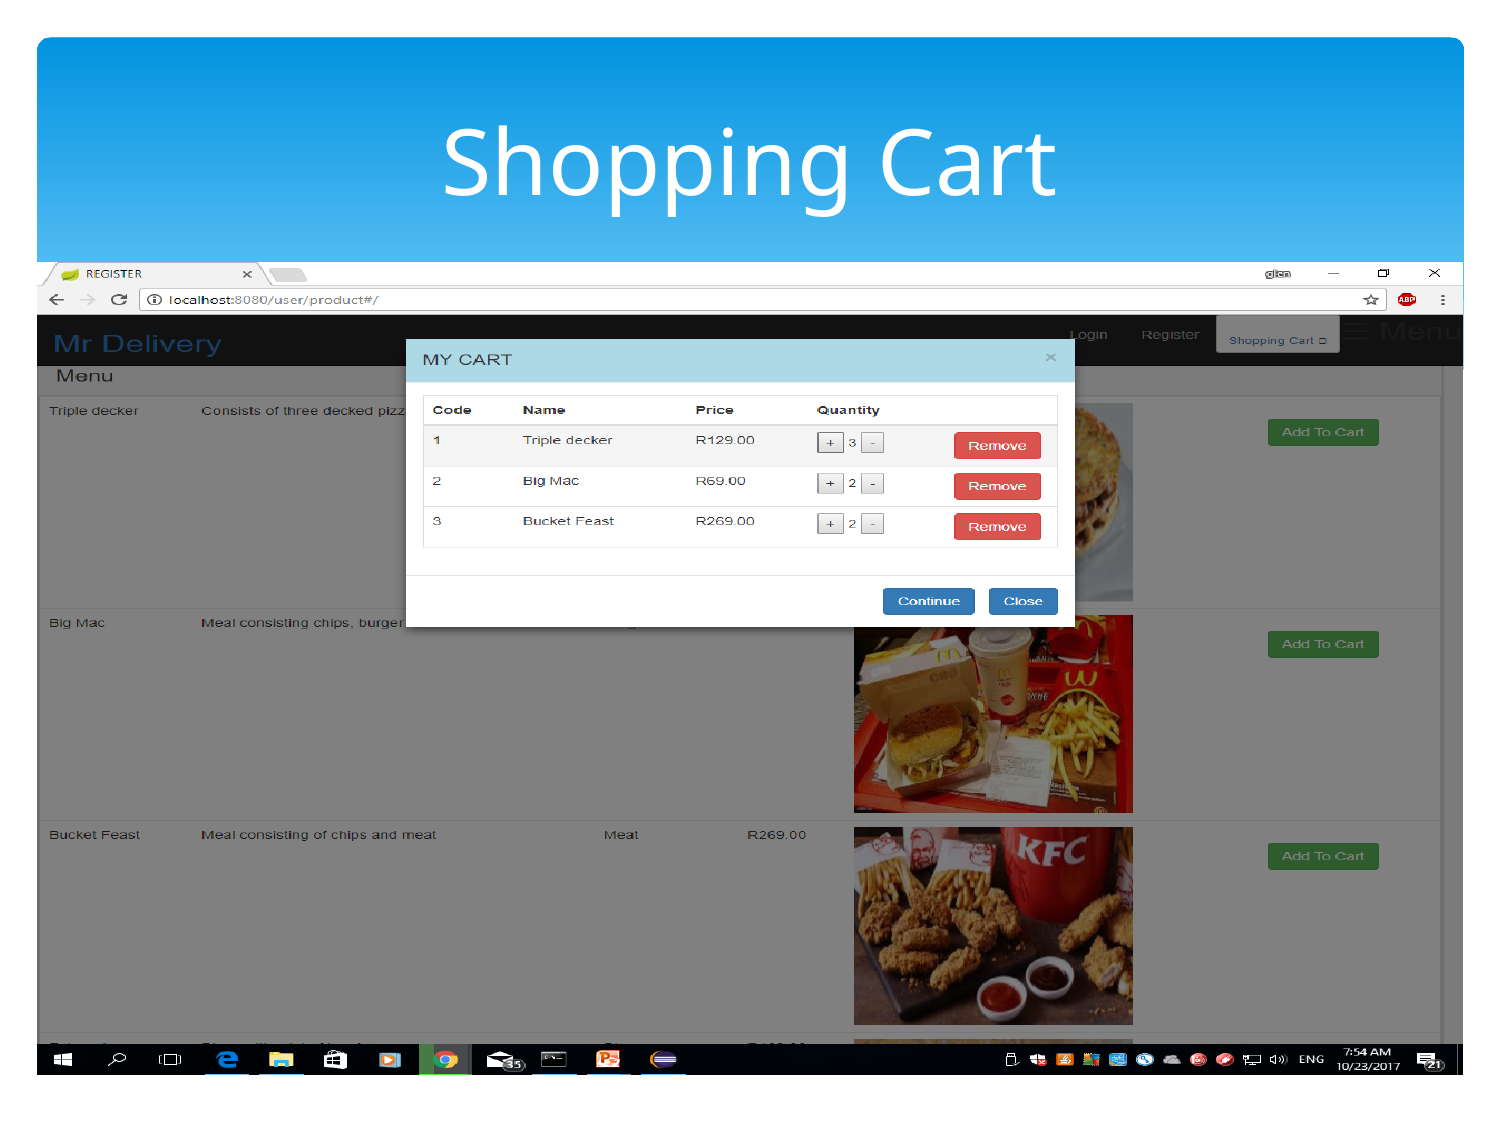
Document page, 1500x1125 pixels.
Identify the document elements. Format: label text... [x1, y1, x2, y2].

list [37, 262, 1463, 1076]
title Shopping Cart [75, 55, 1425, 260]
